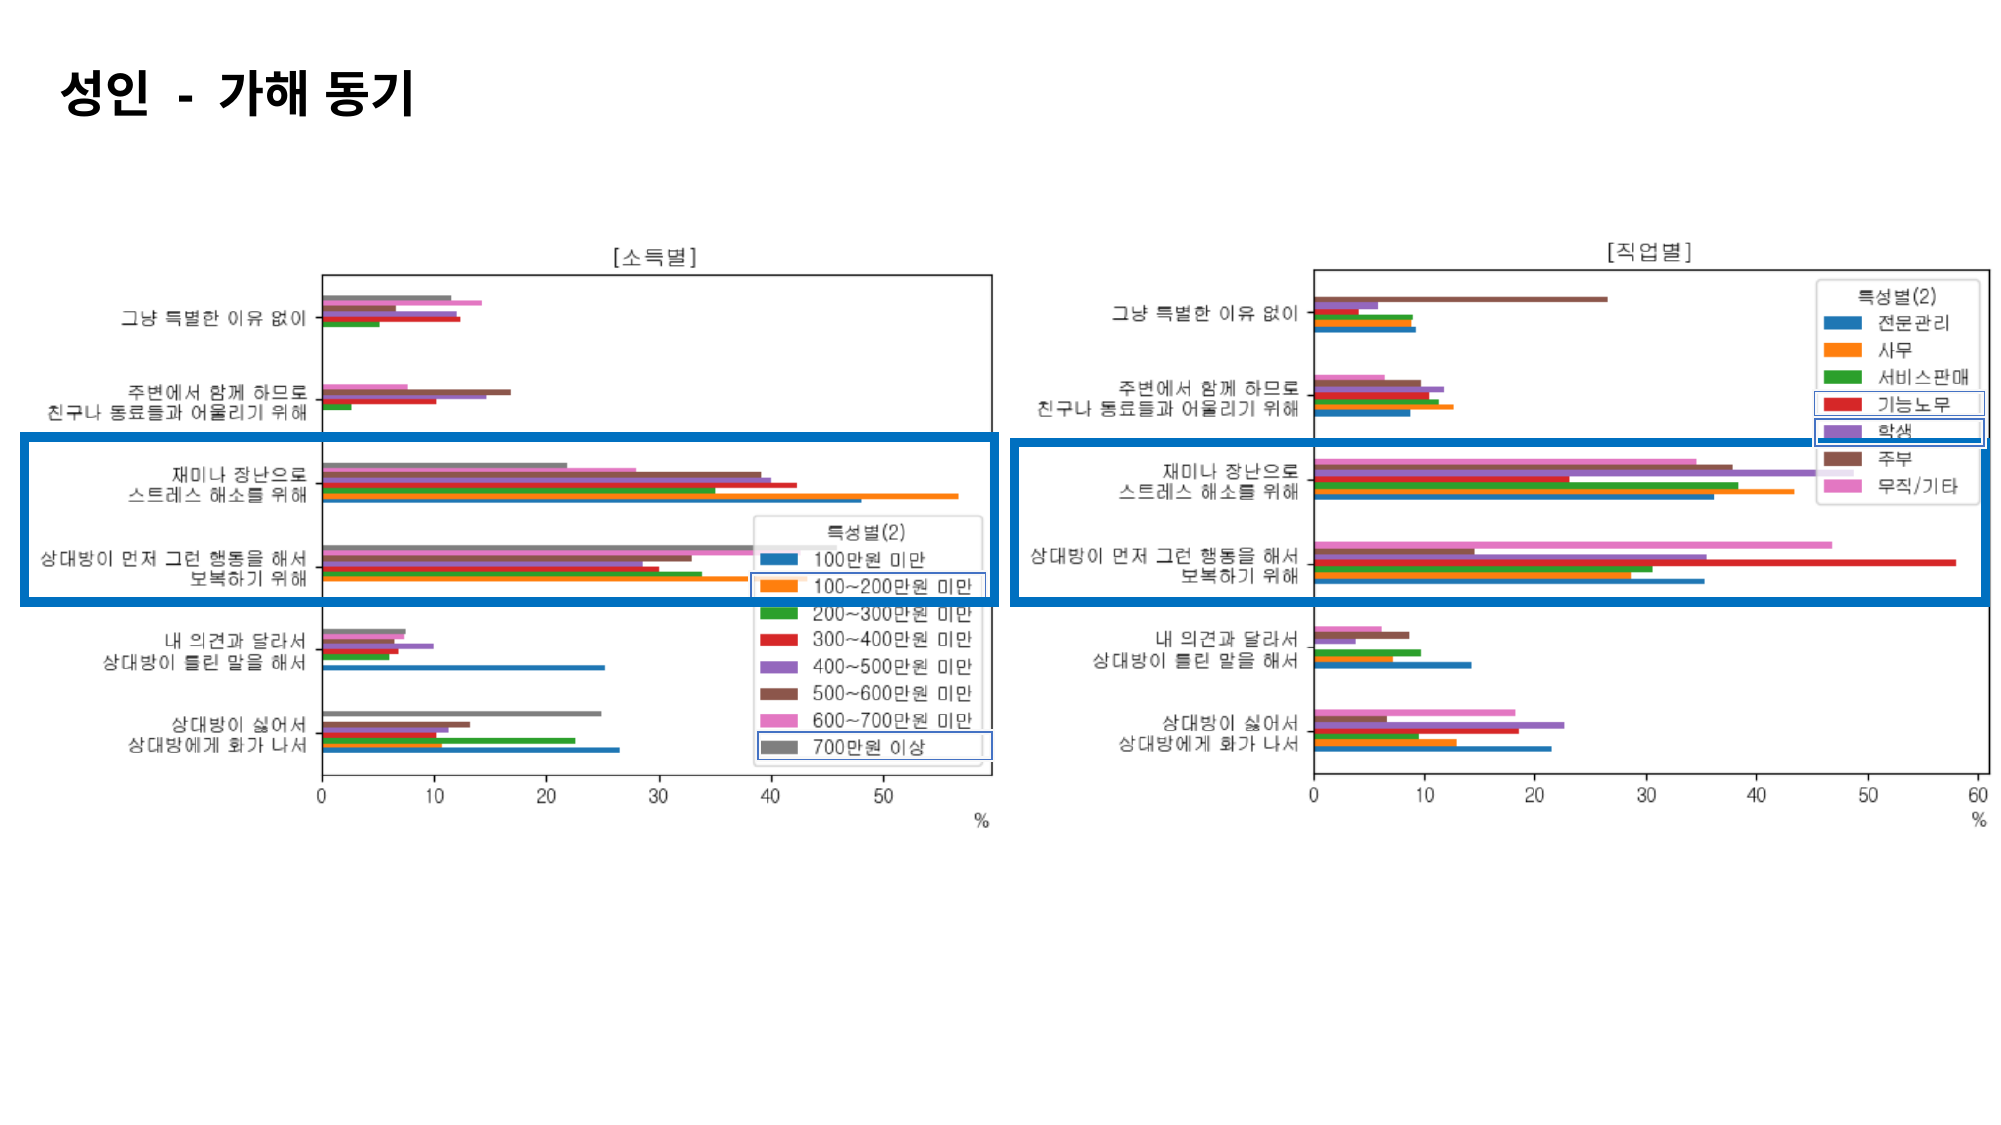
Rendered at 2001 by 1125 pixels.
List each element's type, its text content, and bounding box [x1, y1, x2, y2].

picture [15, 219, 2000, 846]
text_box 성인 - 가해 동기 [44, 54, 719, 130]
